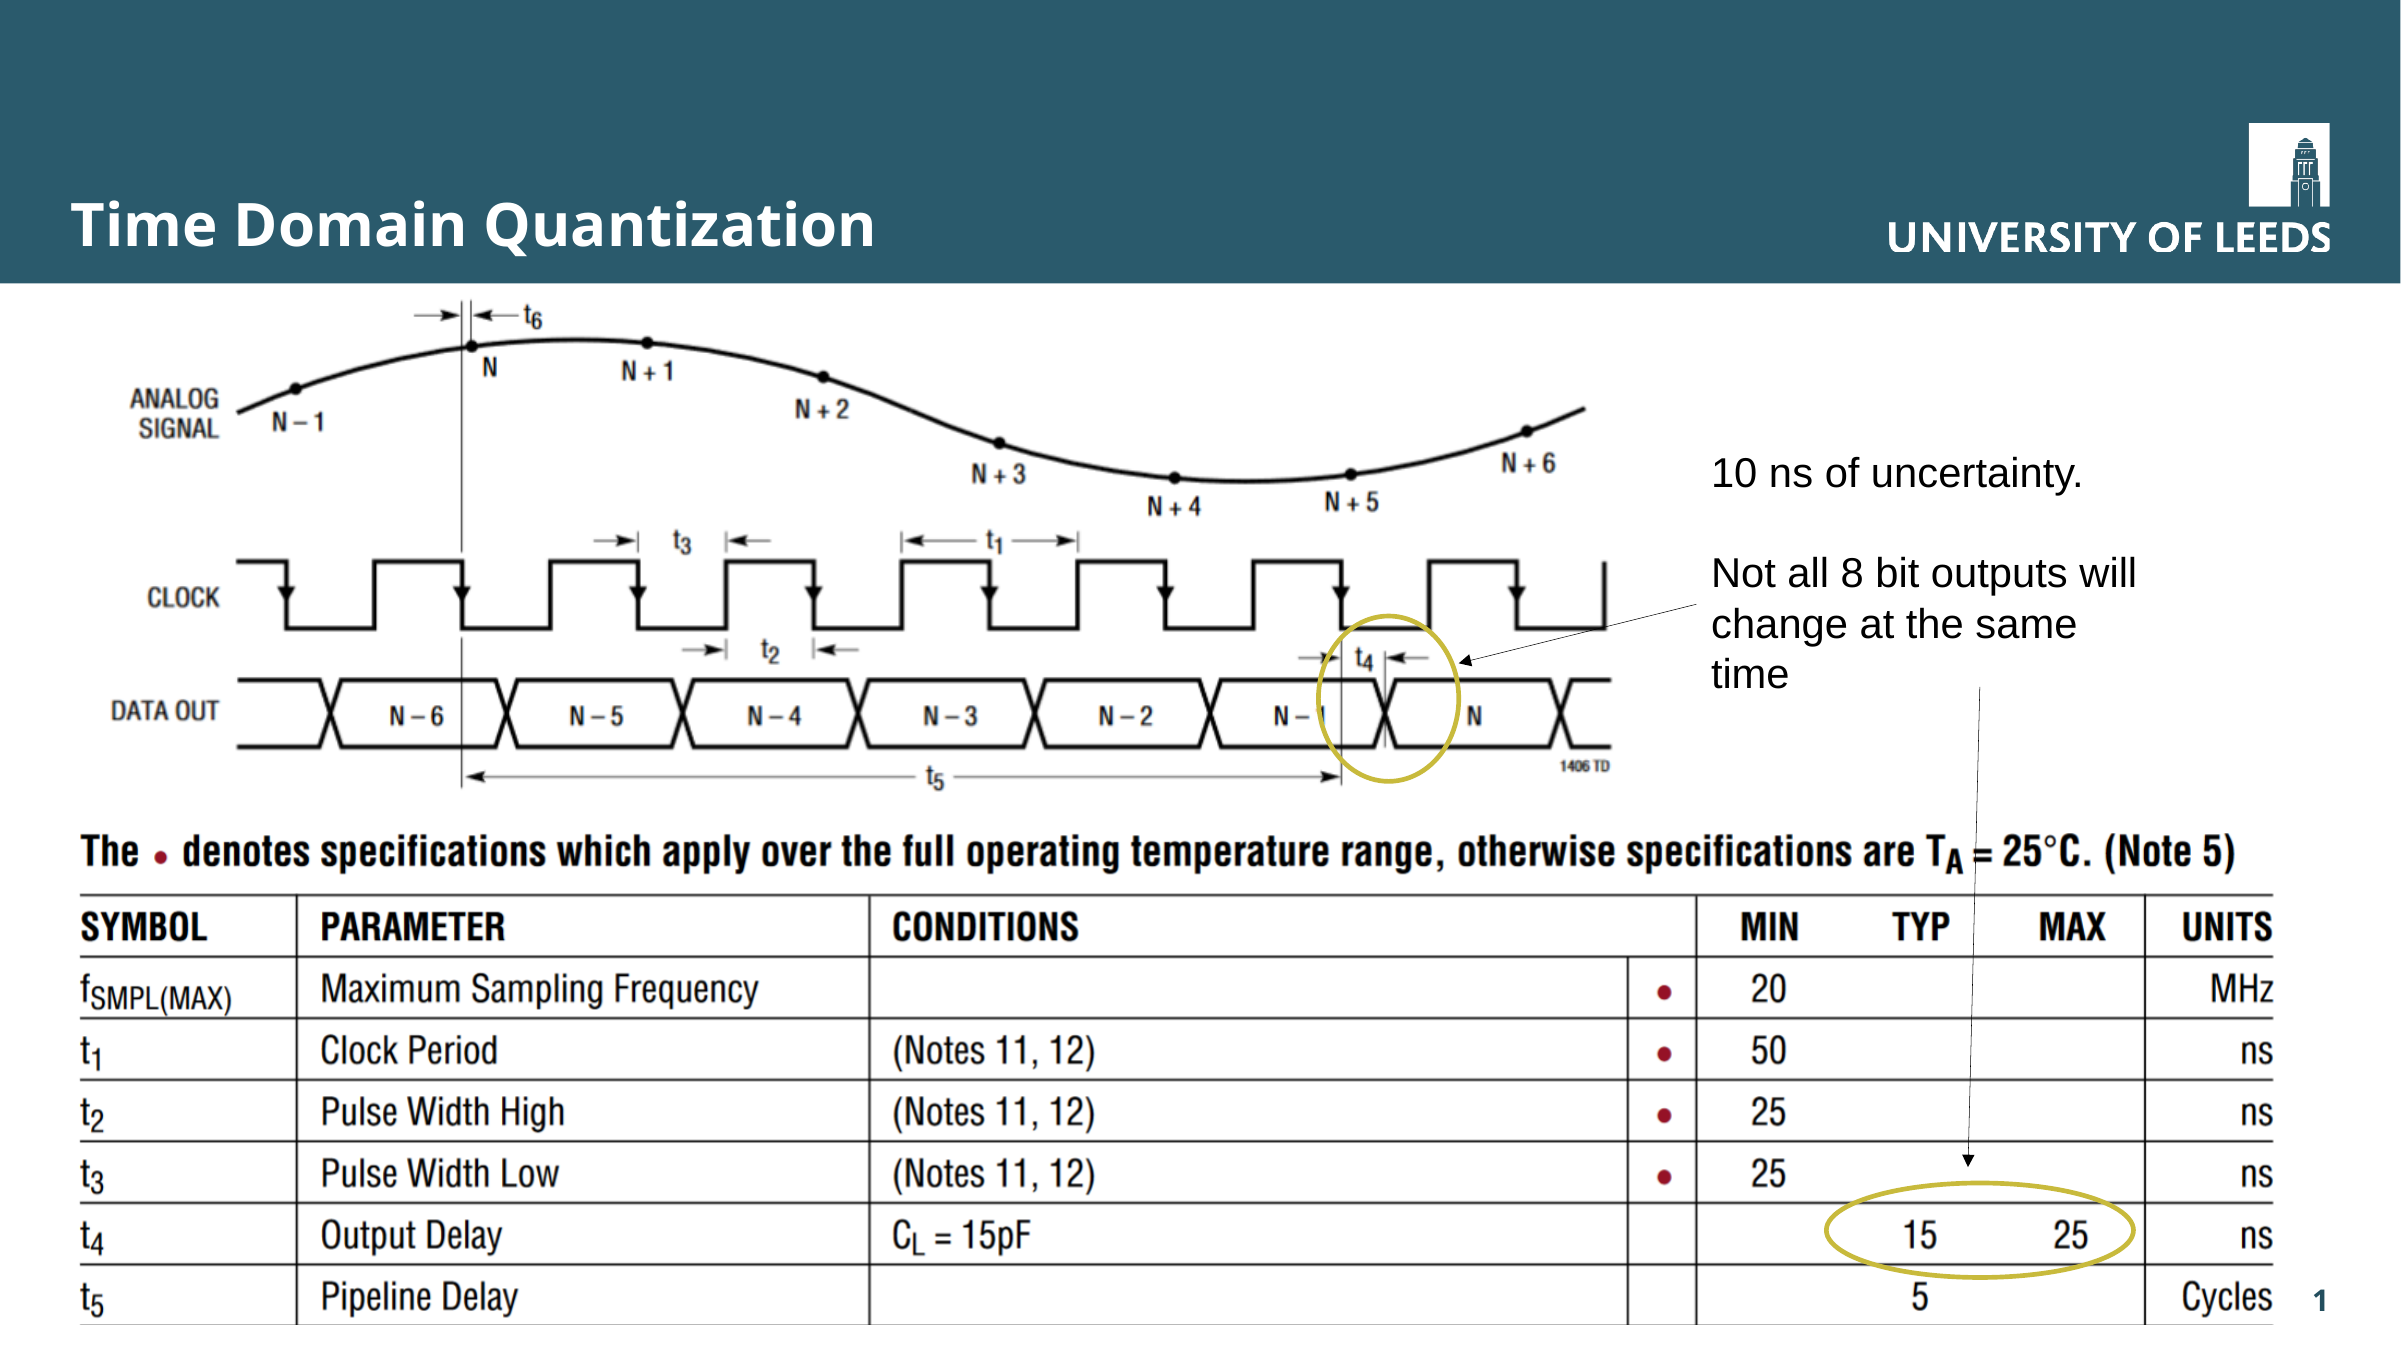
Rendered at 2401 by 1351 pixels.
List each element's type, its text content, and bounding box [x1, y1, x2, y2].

text_box 10 ns of uncertainty. Not all 8 bit outputs will change at the same time [1799, 438, 2181, 704]
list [54, 722, 2313, 1325]
picture [0, 297, 1799, 828]
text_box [1458, 604, 1697, 664]
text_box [1967, 686, 1980, 1168]
title Time Domain Quantization [70, 81, 1806, 259]
